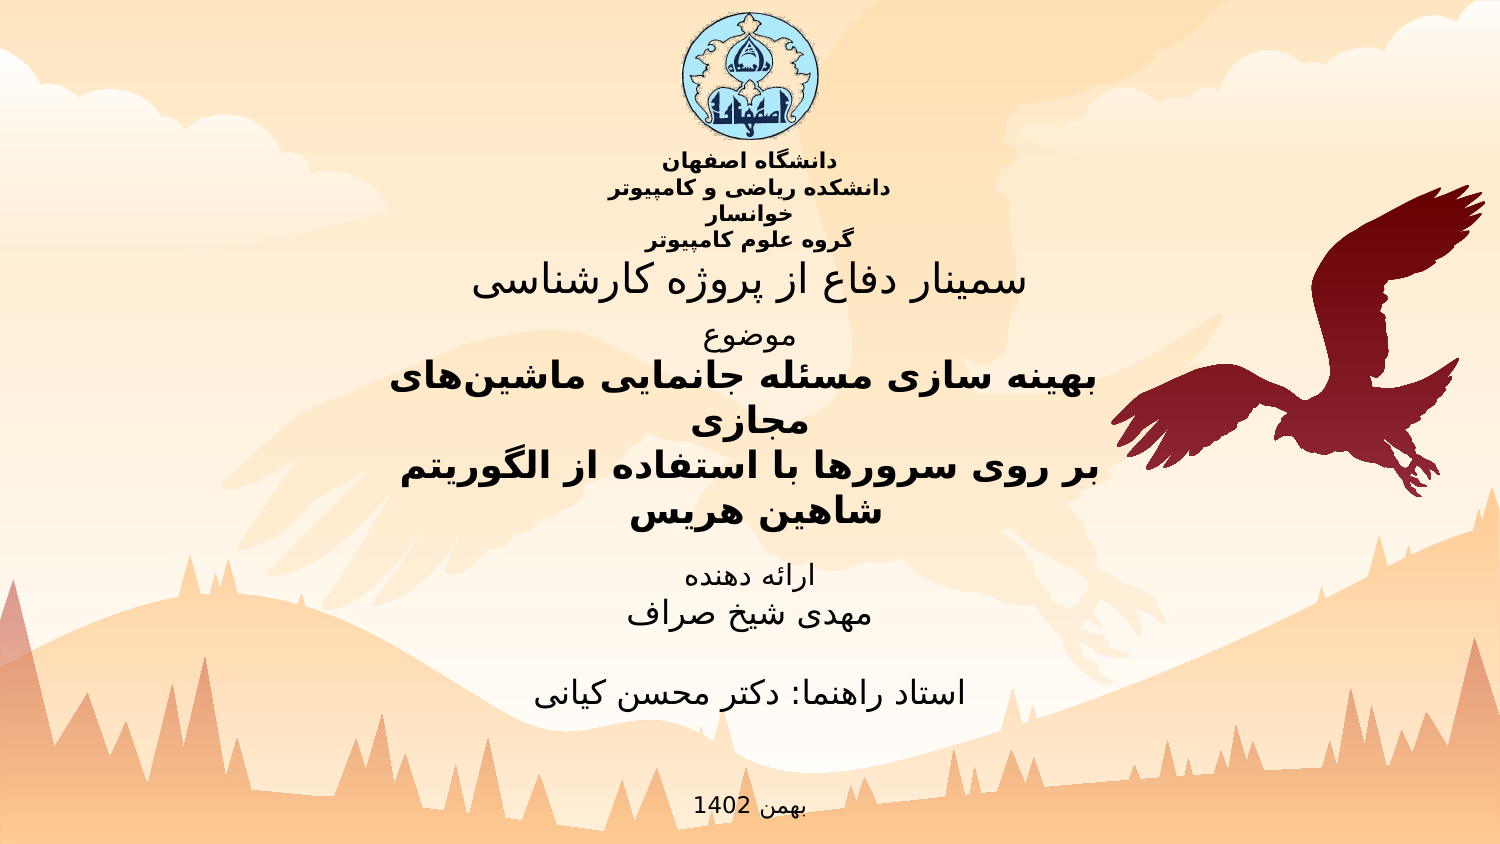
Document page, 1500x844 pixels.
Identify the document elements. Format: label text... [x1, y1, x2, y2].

text_box دانشگاه اصفهان دانشکده ریاضی و کامپیوتر خوانسار گروه علوم کامپیوتر [562, 139, 937, 260]
picture [681, 12, 819, 140]
text_box سمینار دفاع از پروژه کارشناسی موضوع بهینه سازی مسئله جا‌نمایی ماشین‌‌های مجازی بر روی سرور‌‌ها با استفاده از الگوریتم شاهین هریس ارائه دهنده مهدی شیخ صراف استاد راهنما: دکتر محسن کیانی بهمن 1402 [330, 244, 1169, 826]
text_box [1169, 184, 1486, 498]
